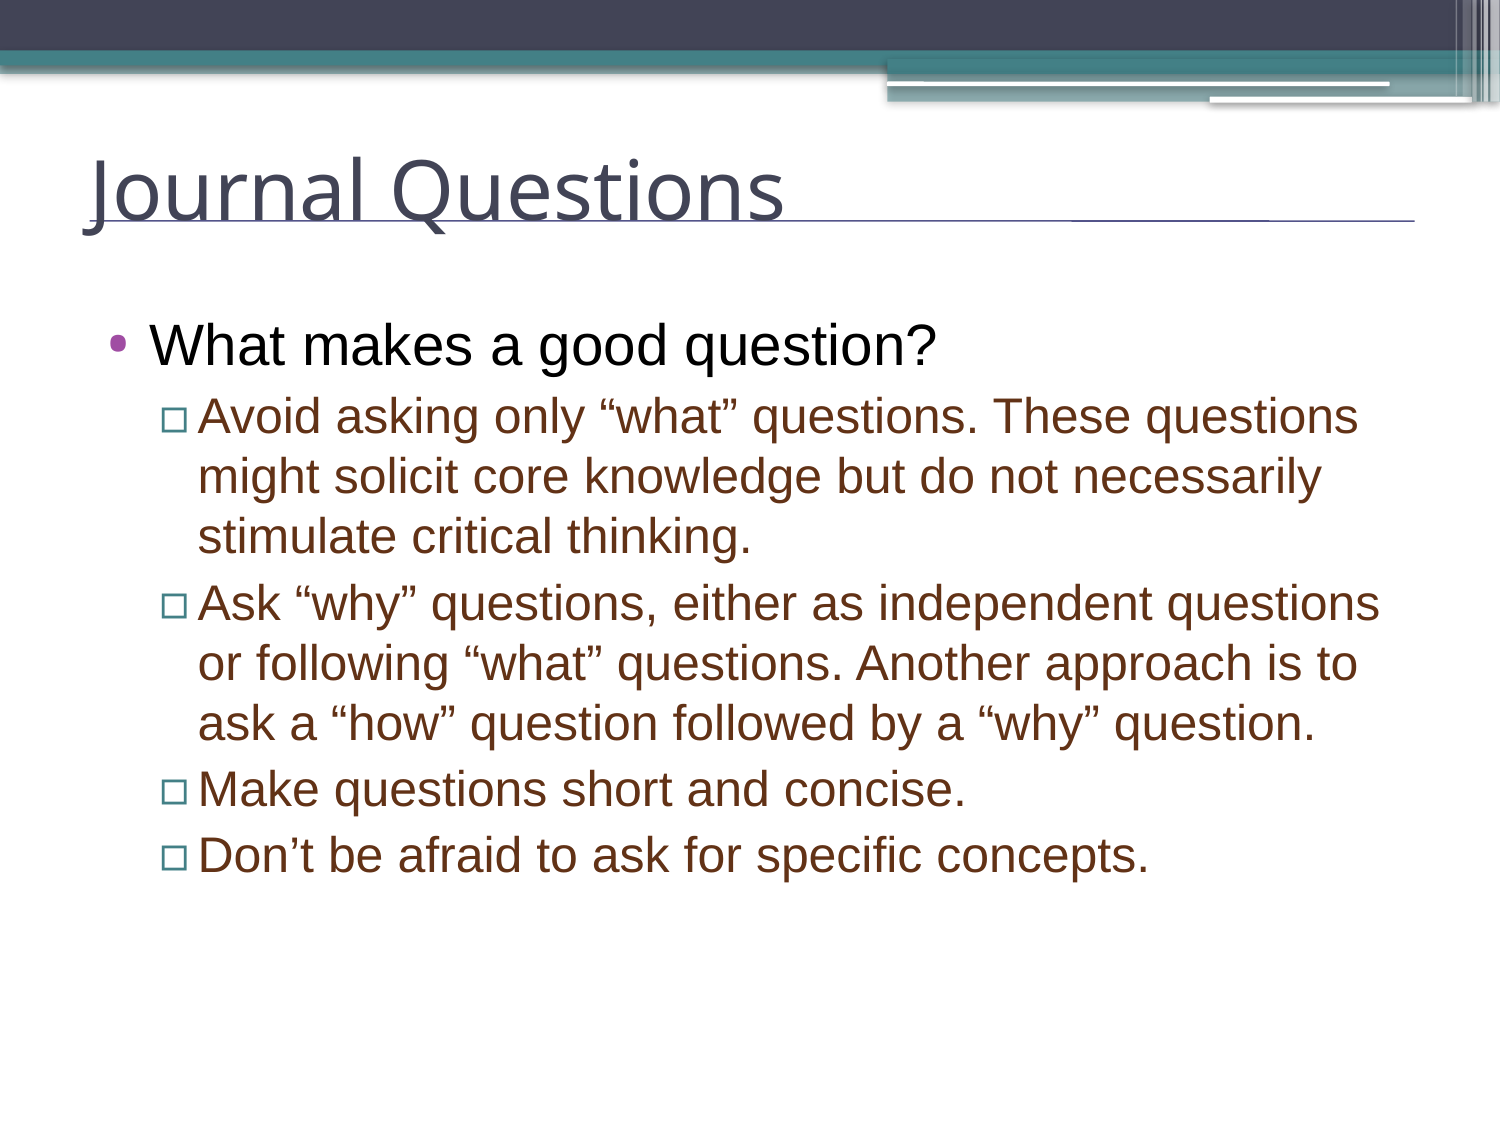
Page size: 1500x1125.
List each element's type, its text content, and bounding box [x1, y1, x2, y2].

title Journal Questions [75, 99, 1425, 275]
list What makes a good question? Avoid asking only “what” questions. These questions might solicit core knowledge but do not necessarily stimulate critical thinking. Ask “why” questions, either as independent questions or following “what” questions. Another approach is to ask a “how” question followed by a “why” question. Make questions short and concise. Don’t be afraid to ask for specific concepts. [75, 299, 1425, 1079]
